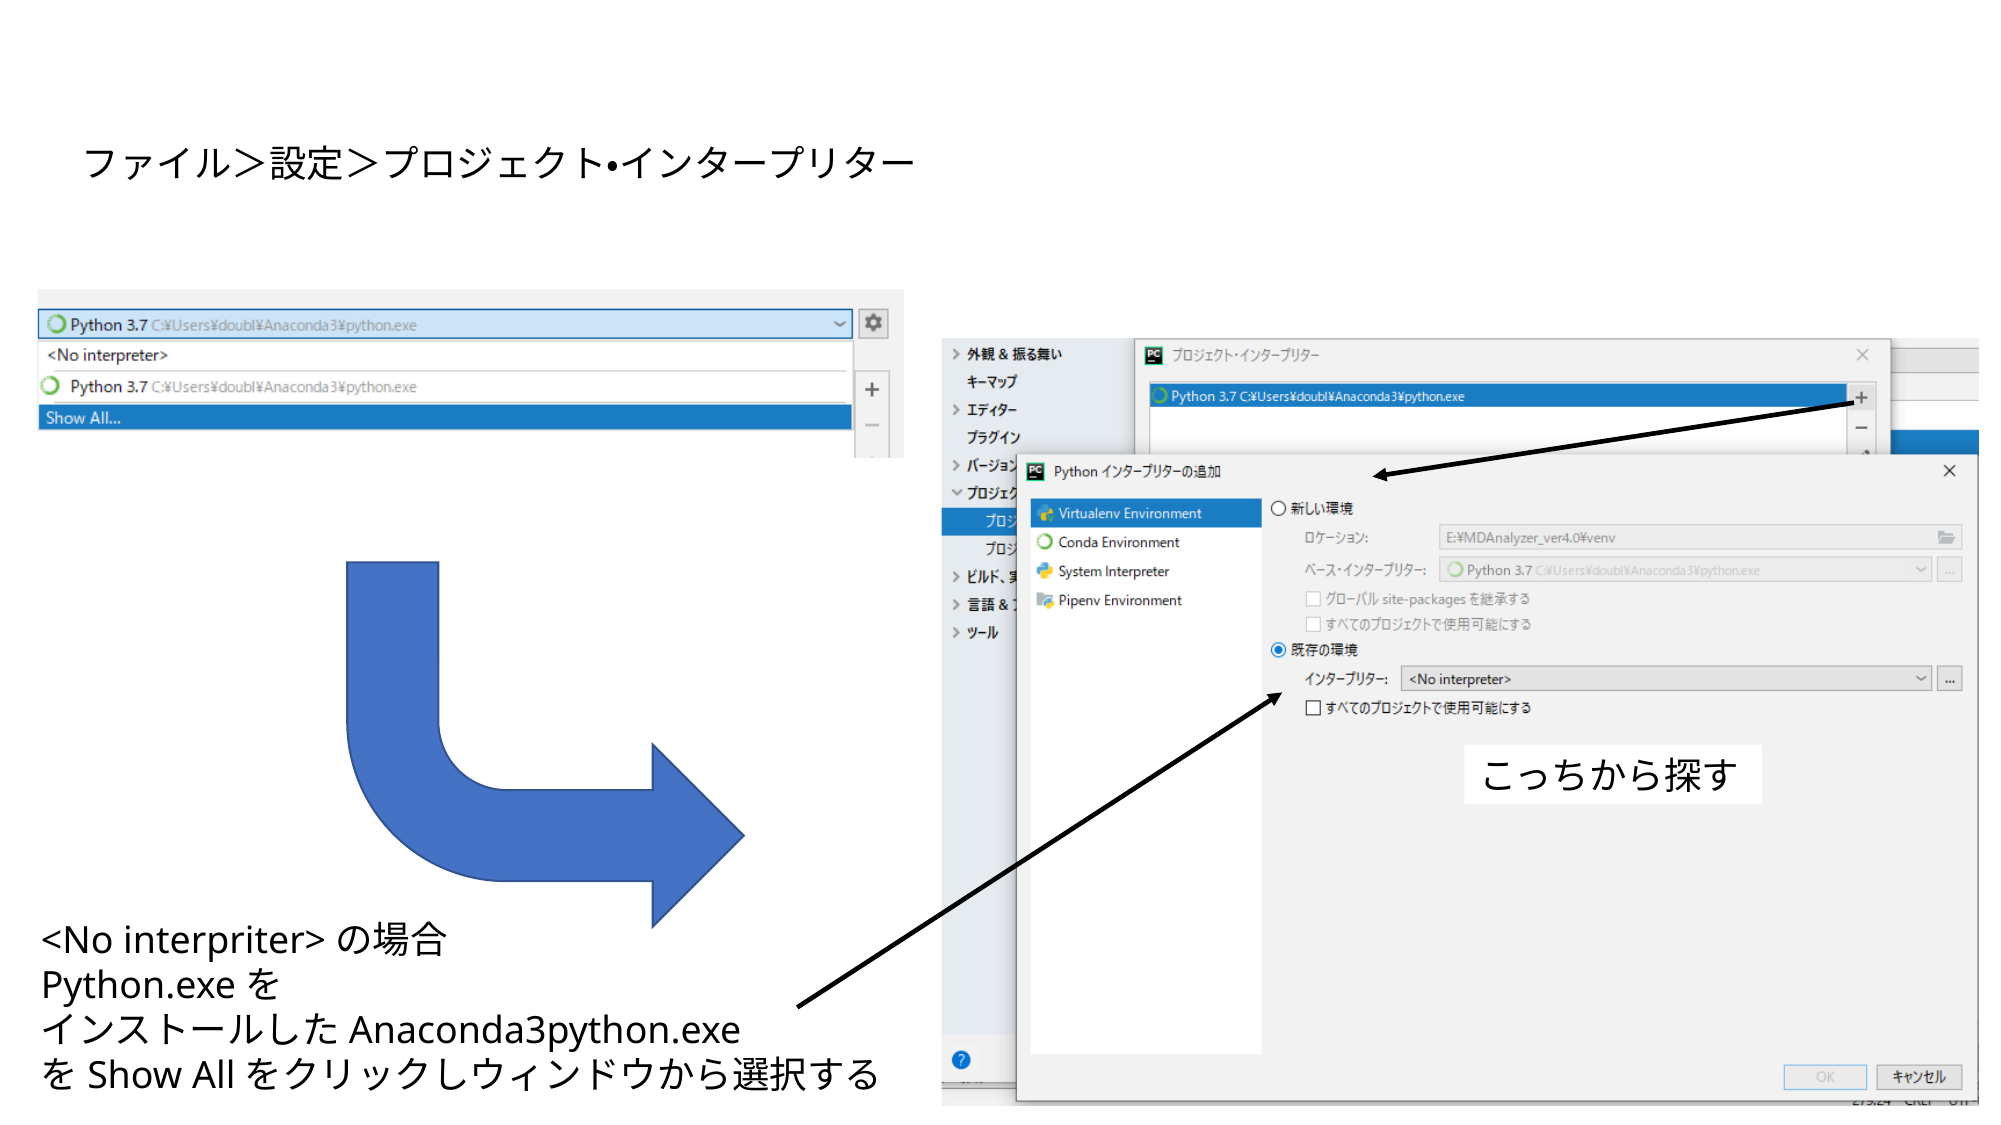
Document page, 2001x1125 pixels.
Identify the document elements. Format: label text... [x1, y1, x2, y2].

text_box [797, 692, 1283, 1008]
text_box <No interpriter>の場合 Python.exeを インストールしたAnaconda3python.exe をShow Allをクリックしウィンドウから選択する [25, 908, 904, 1104]
picture [37, 289, 905, 458]
text_box ファイル＞設定＞プロジェクト・インタープリター [66, 132, 986, 193]
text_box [1372, 402, 1854, 477]
text_box [346, 561, 746, 930]
picture [941, 338, 1979, 1106]
